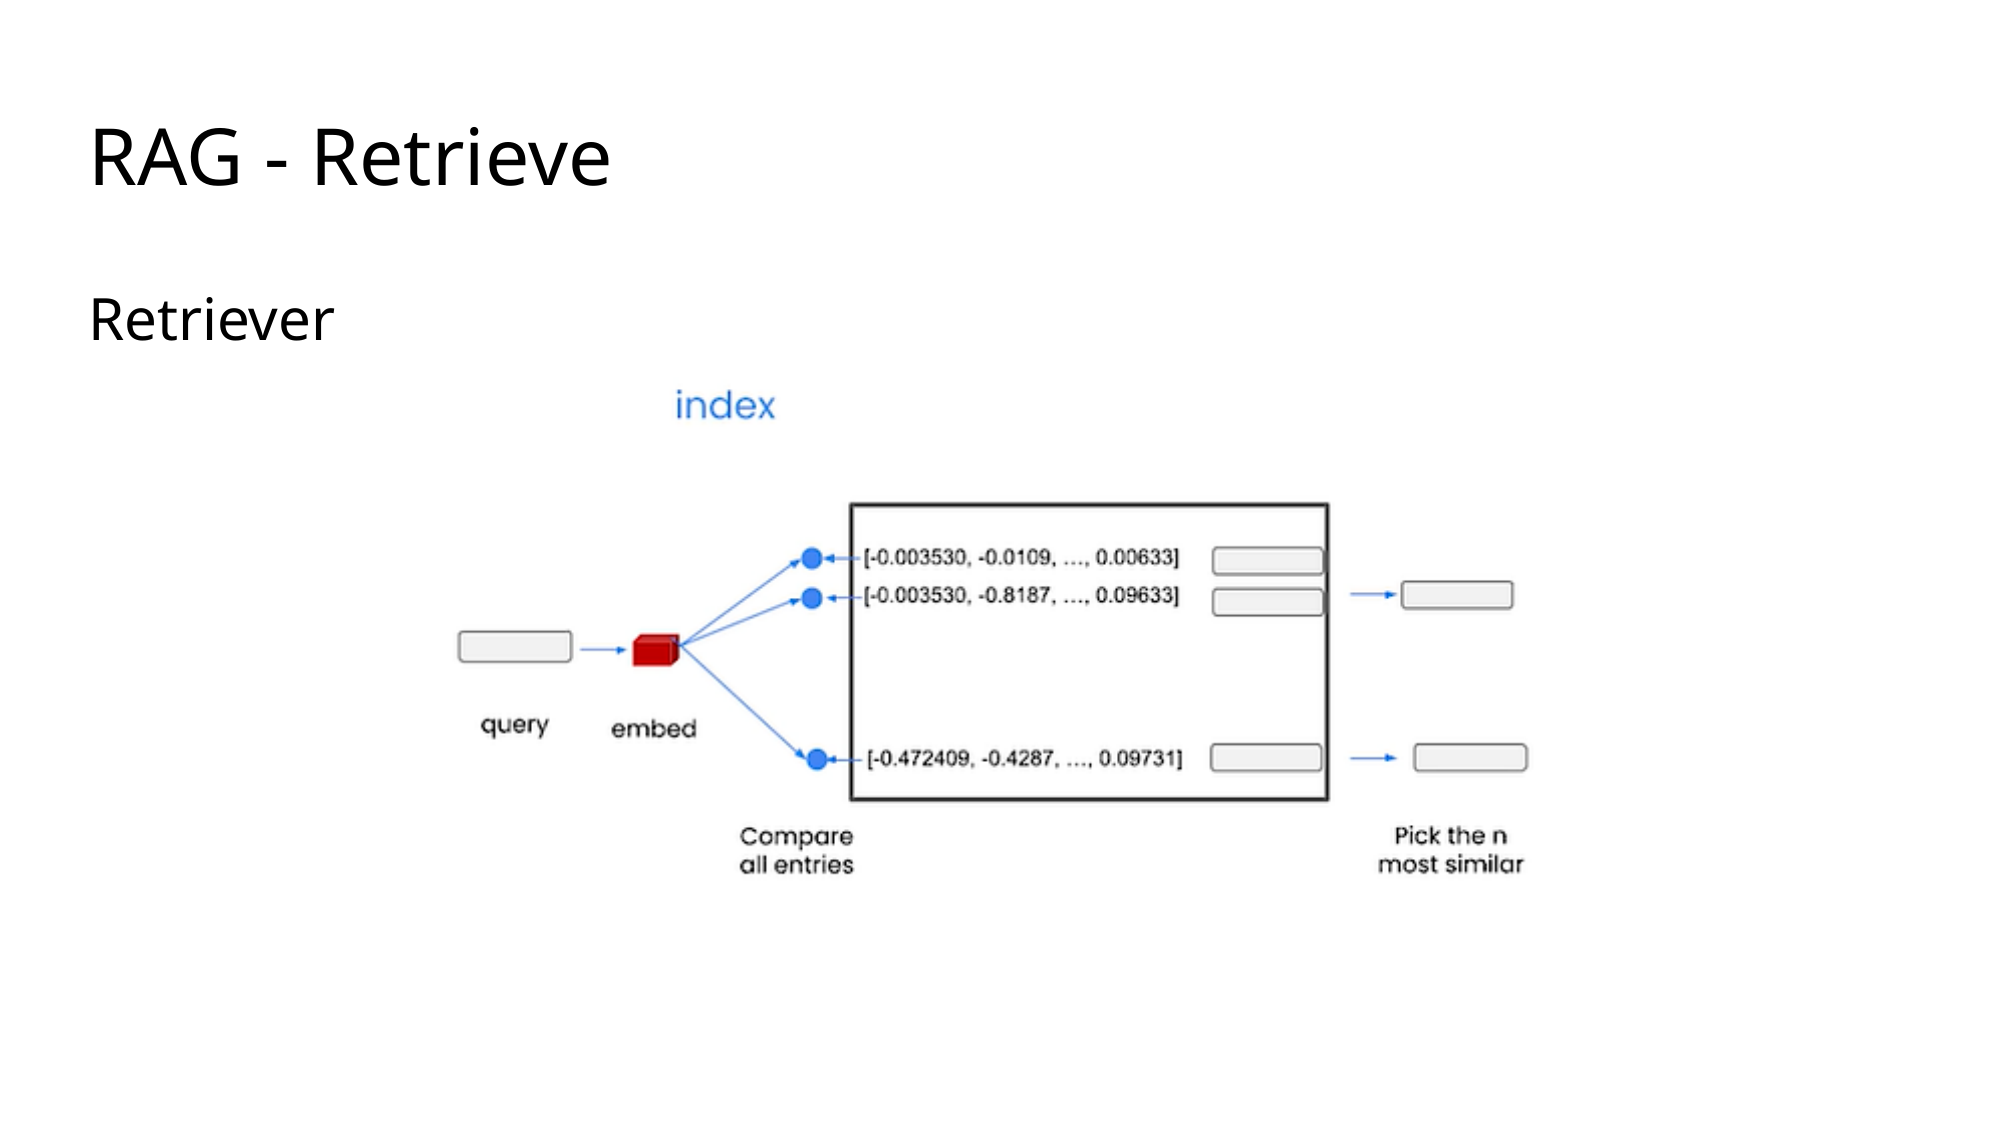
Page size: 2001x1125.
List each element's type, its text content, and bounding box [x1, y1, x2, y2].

list Retriever [68, 269, 1932, 1000]
picture [446, 367, 1554, 902]
title RAG - Retrieve [68, 97, 1932, 223]
